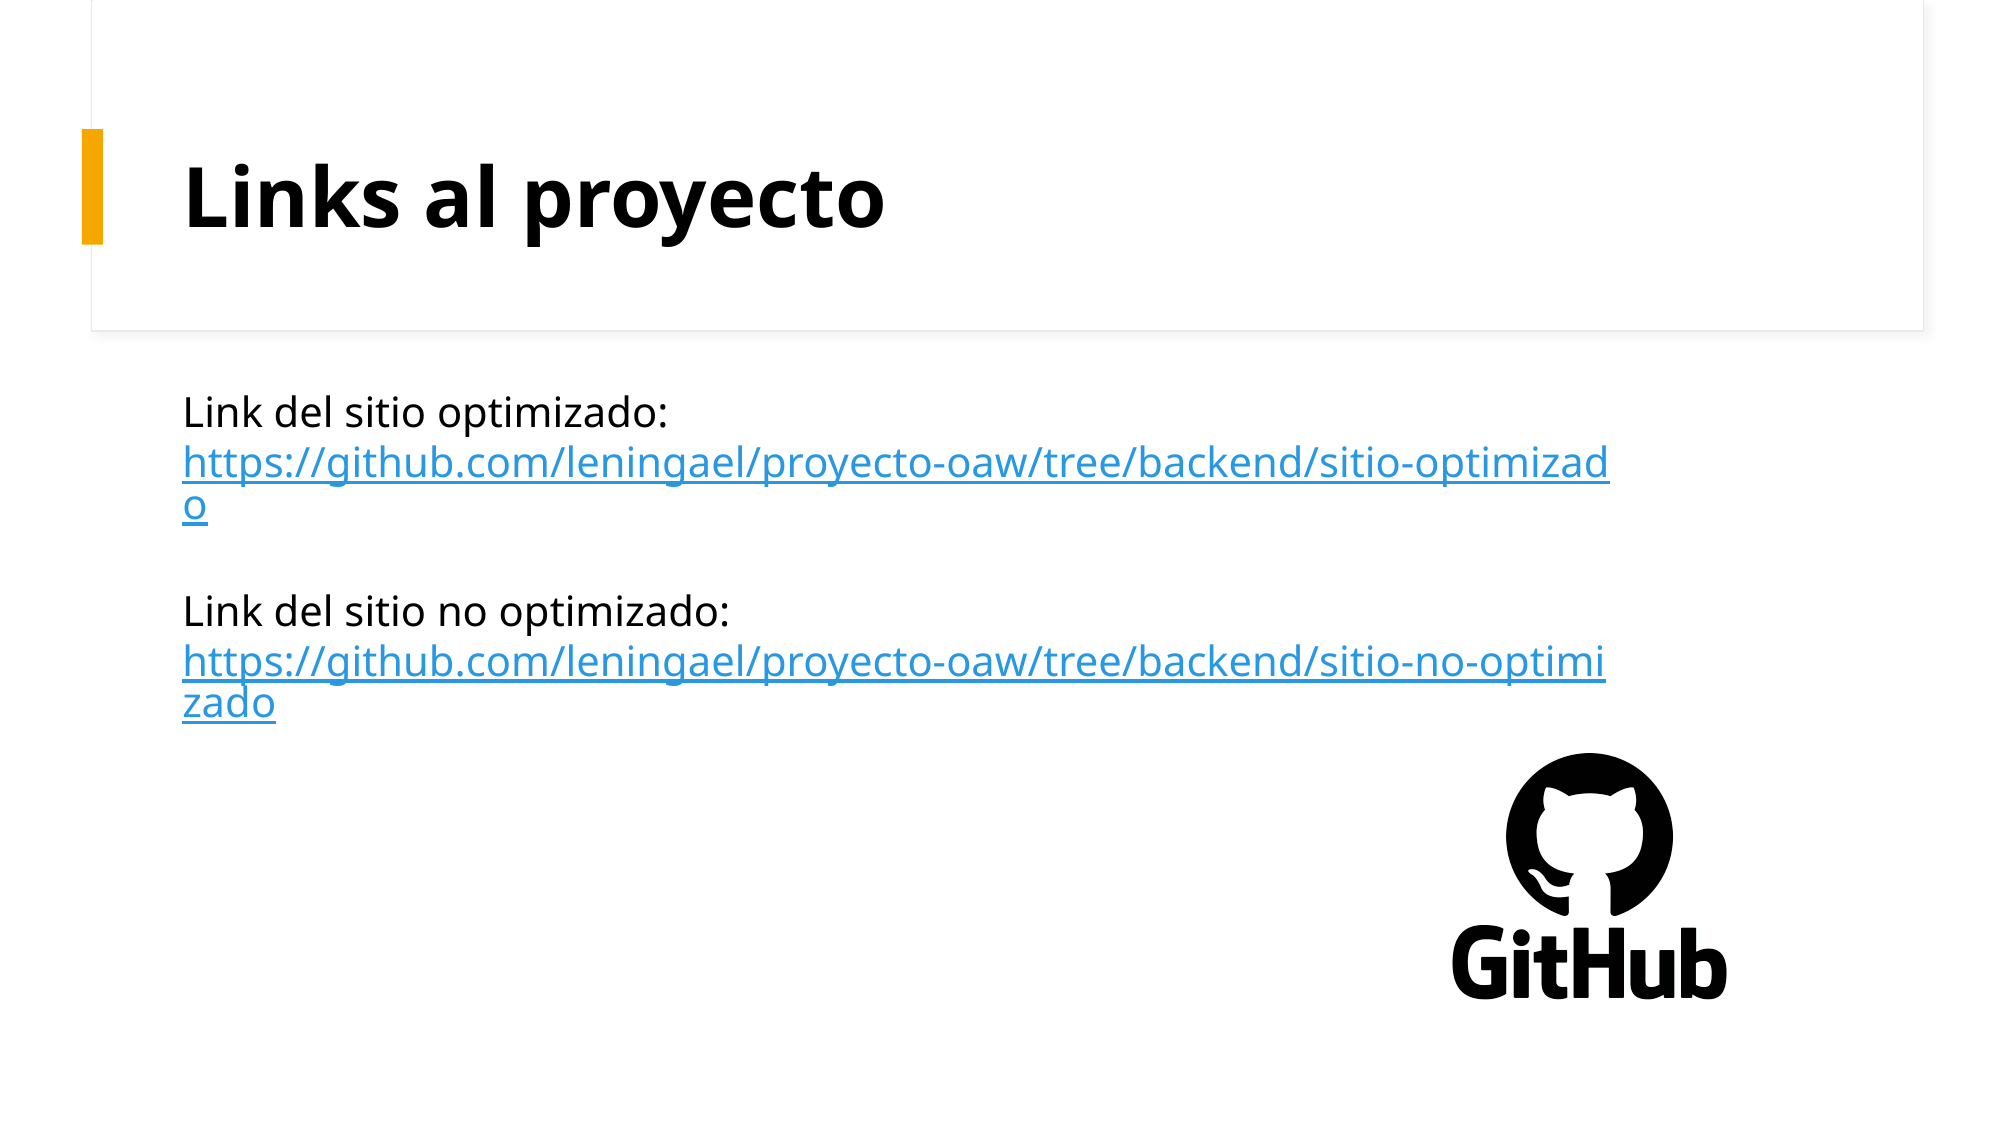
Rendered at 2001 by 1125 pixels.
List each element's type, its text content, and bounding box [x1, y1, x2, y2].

text_box Link del sitio optimizado: https://github.com/leningael/proyecto-oaw/tree/backend/sitio-optimizado Link del sitio no optimizado: https://github.com/leningael/proyecto-oaw/tree/backend/sitio-no-optimizado [167, 378, 1637, 658]
title Links al proyecto [167, 97, 1835, 291]
picture [1364, 749, 1815, 1003]
